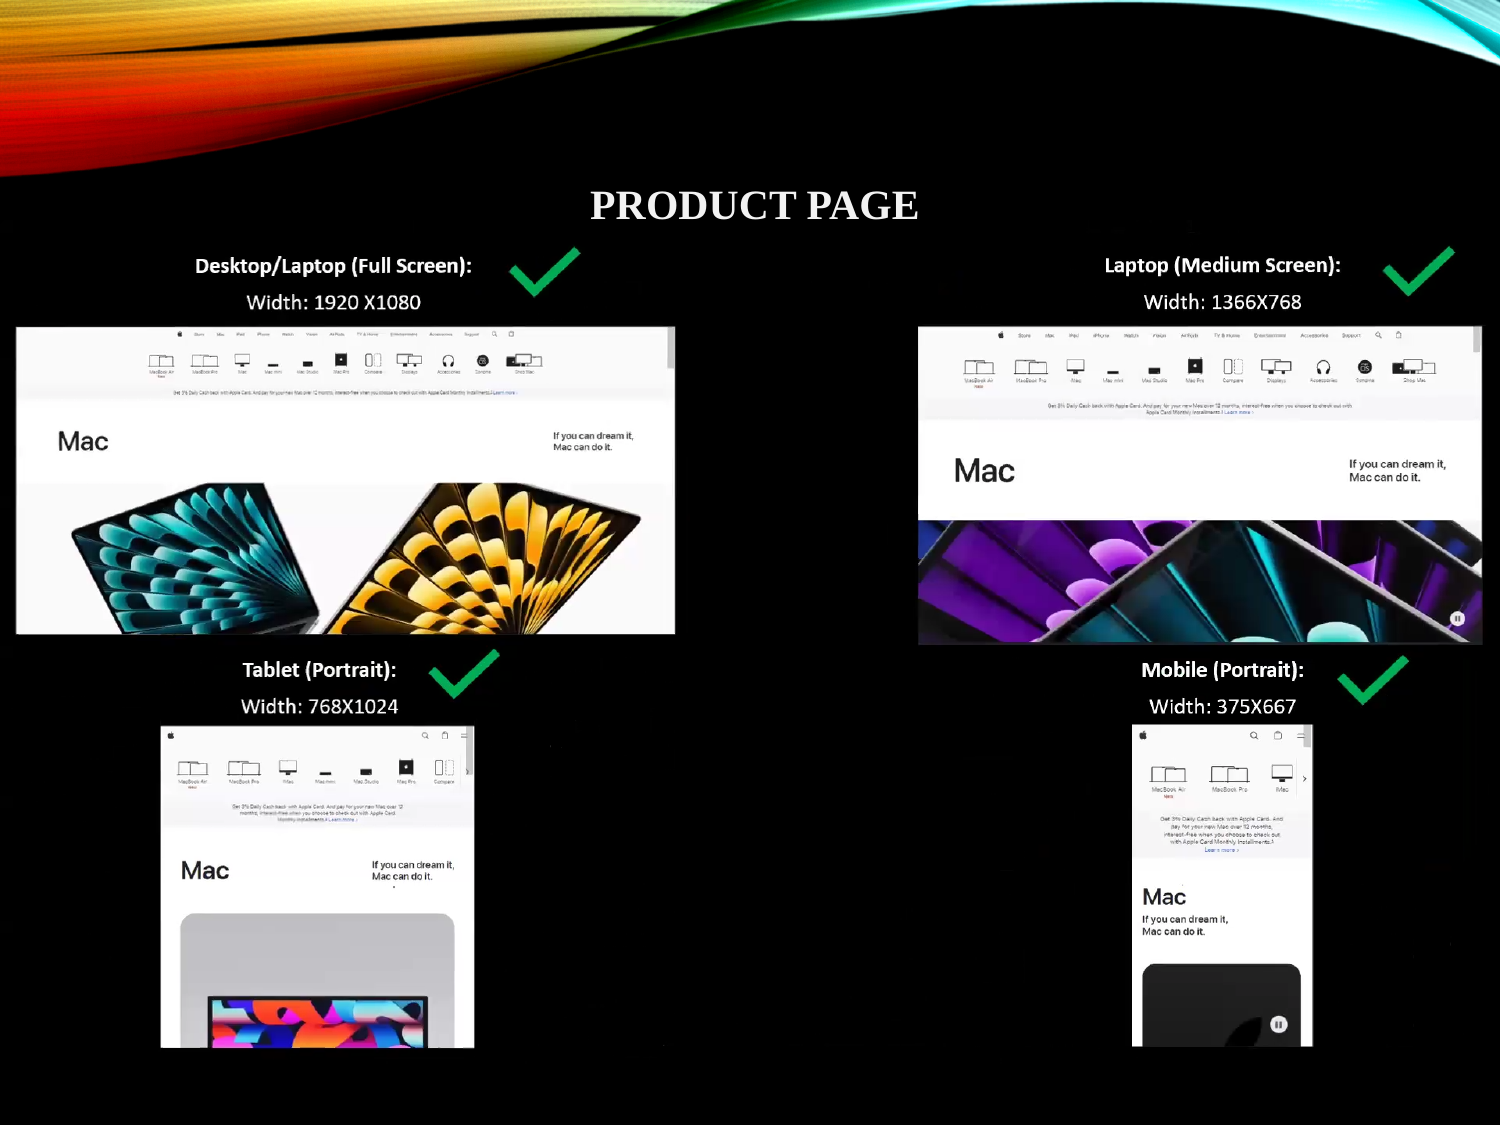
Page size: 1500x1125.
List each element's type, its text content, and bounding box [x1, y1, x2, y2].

picture [0, 0, 1500, 178]
picture [0, 220, 1500, 1065]
text_box Product Page [121, 176, 1389, 220]
